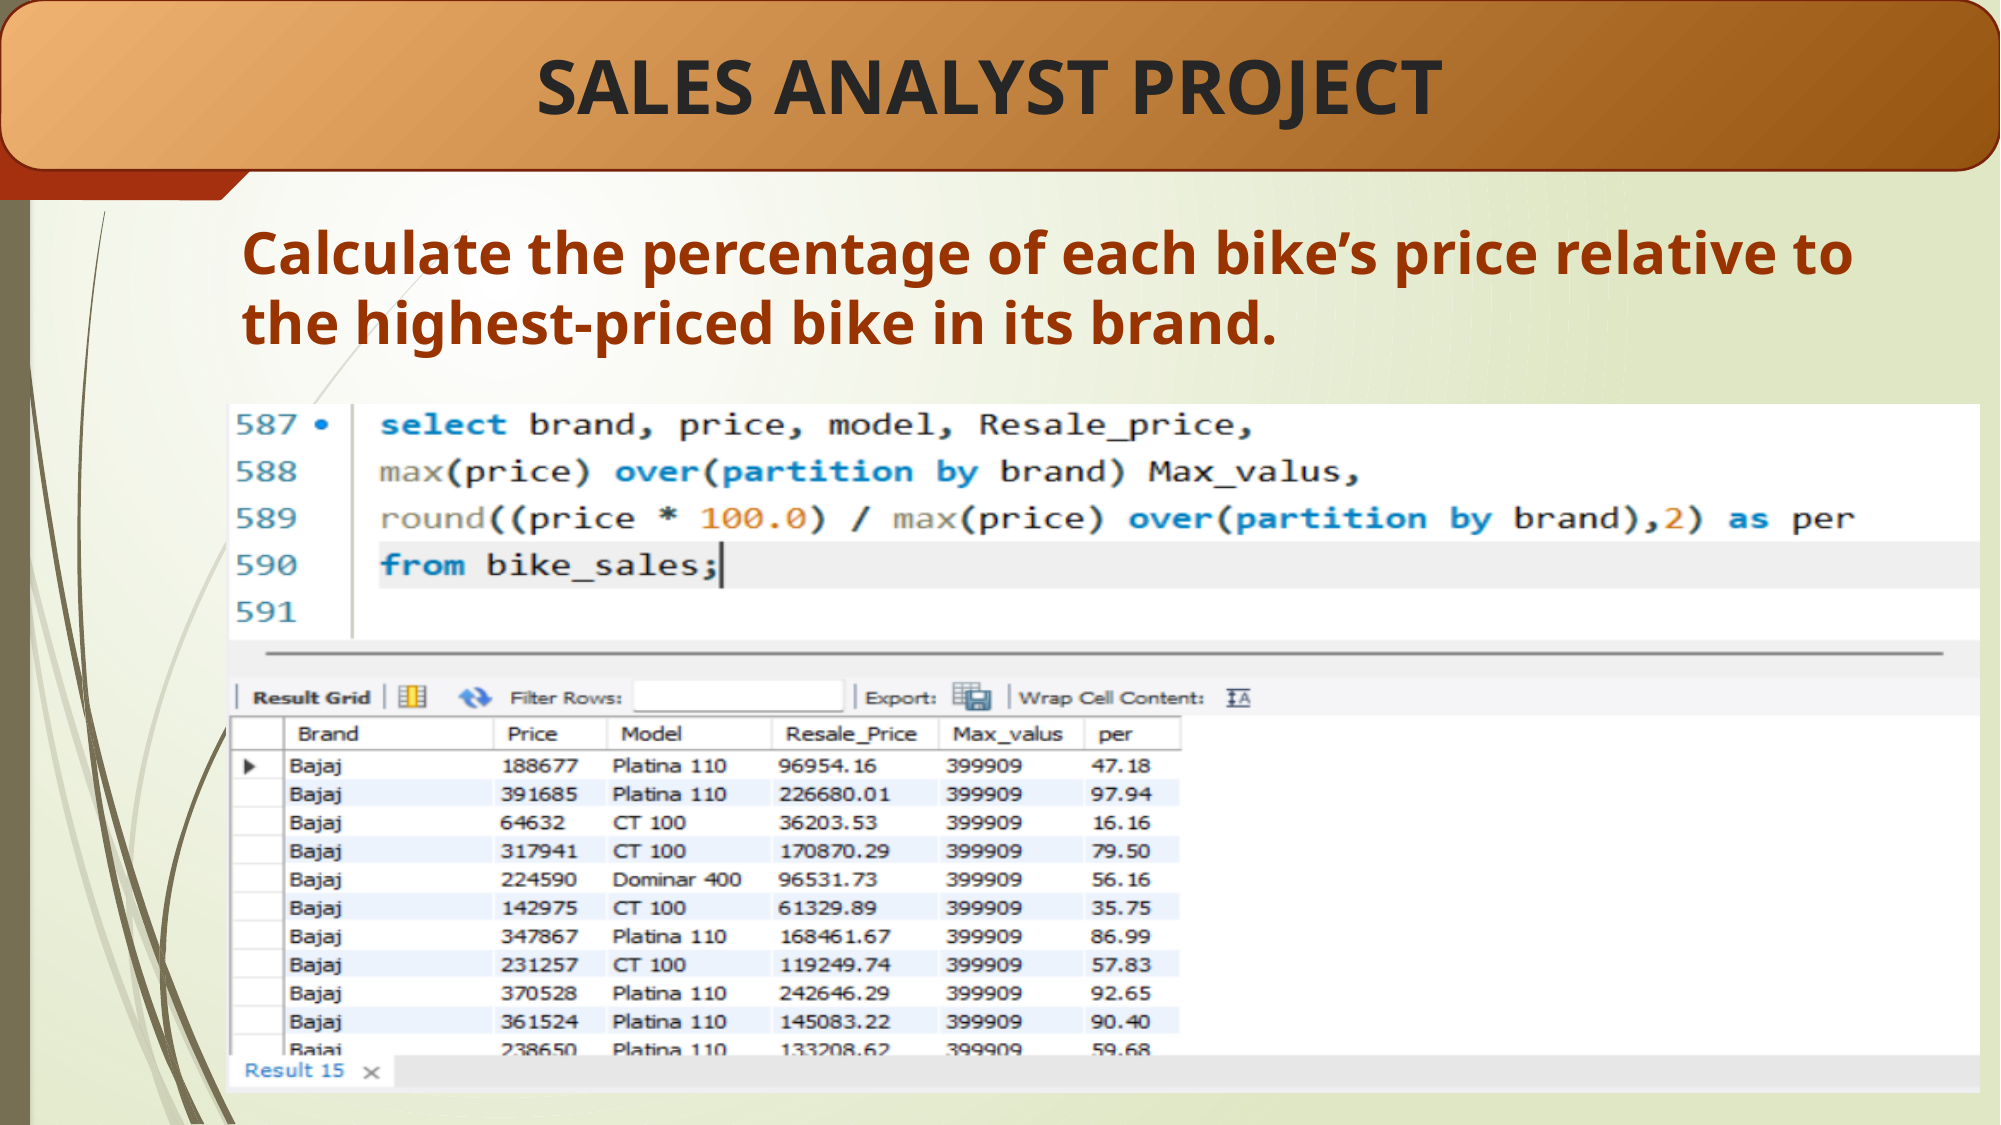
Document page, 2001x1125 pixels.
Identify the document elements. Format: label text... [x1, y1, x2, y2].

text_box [0, 0, 2000, 171]
picture [226, 403, 1980, 1094]
text_box Calculate the percentage of each bike’s price relative to the highest-priced bike in its brand. [226, 208, 1980, 364]
